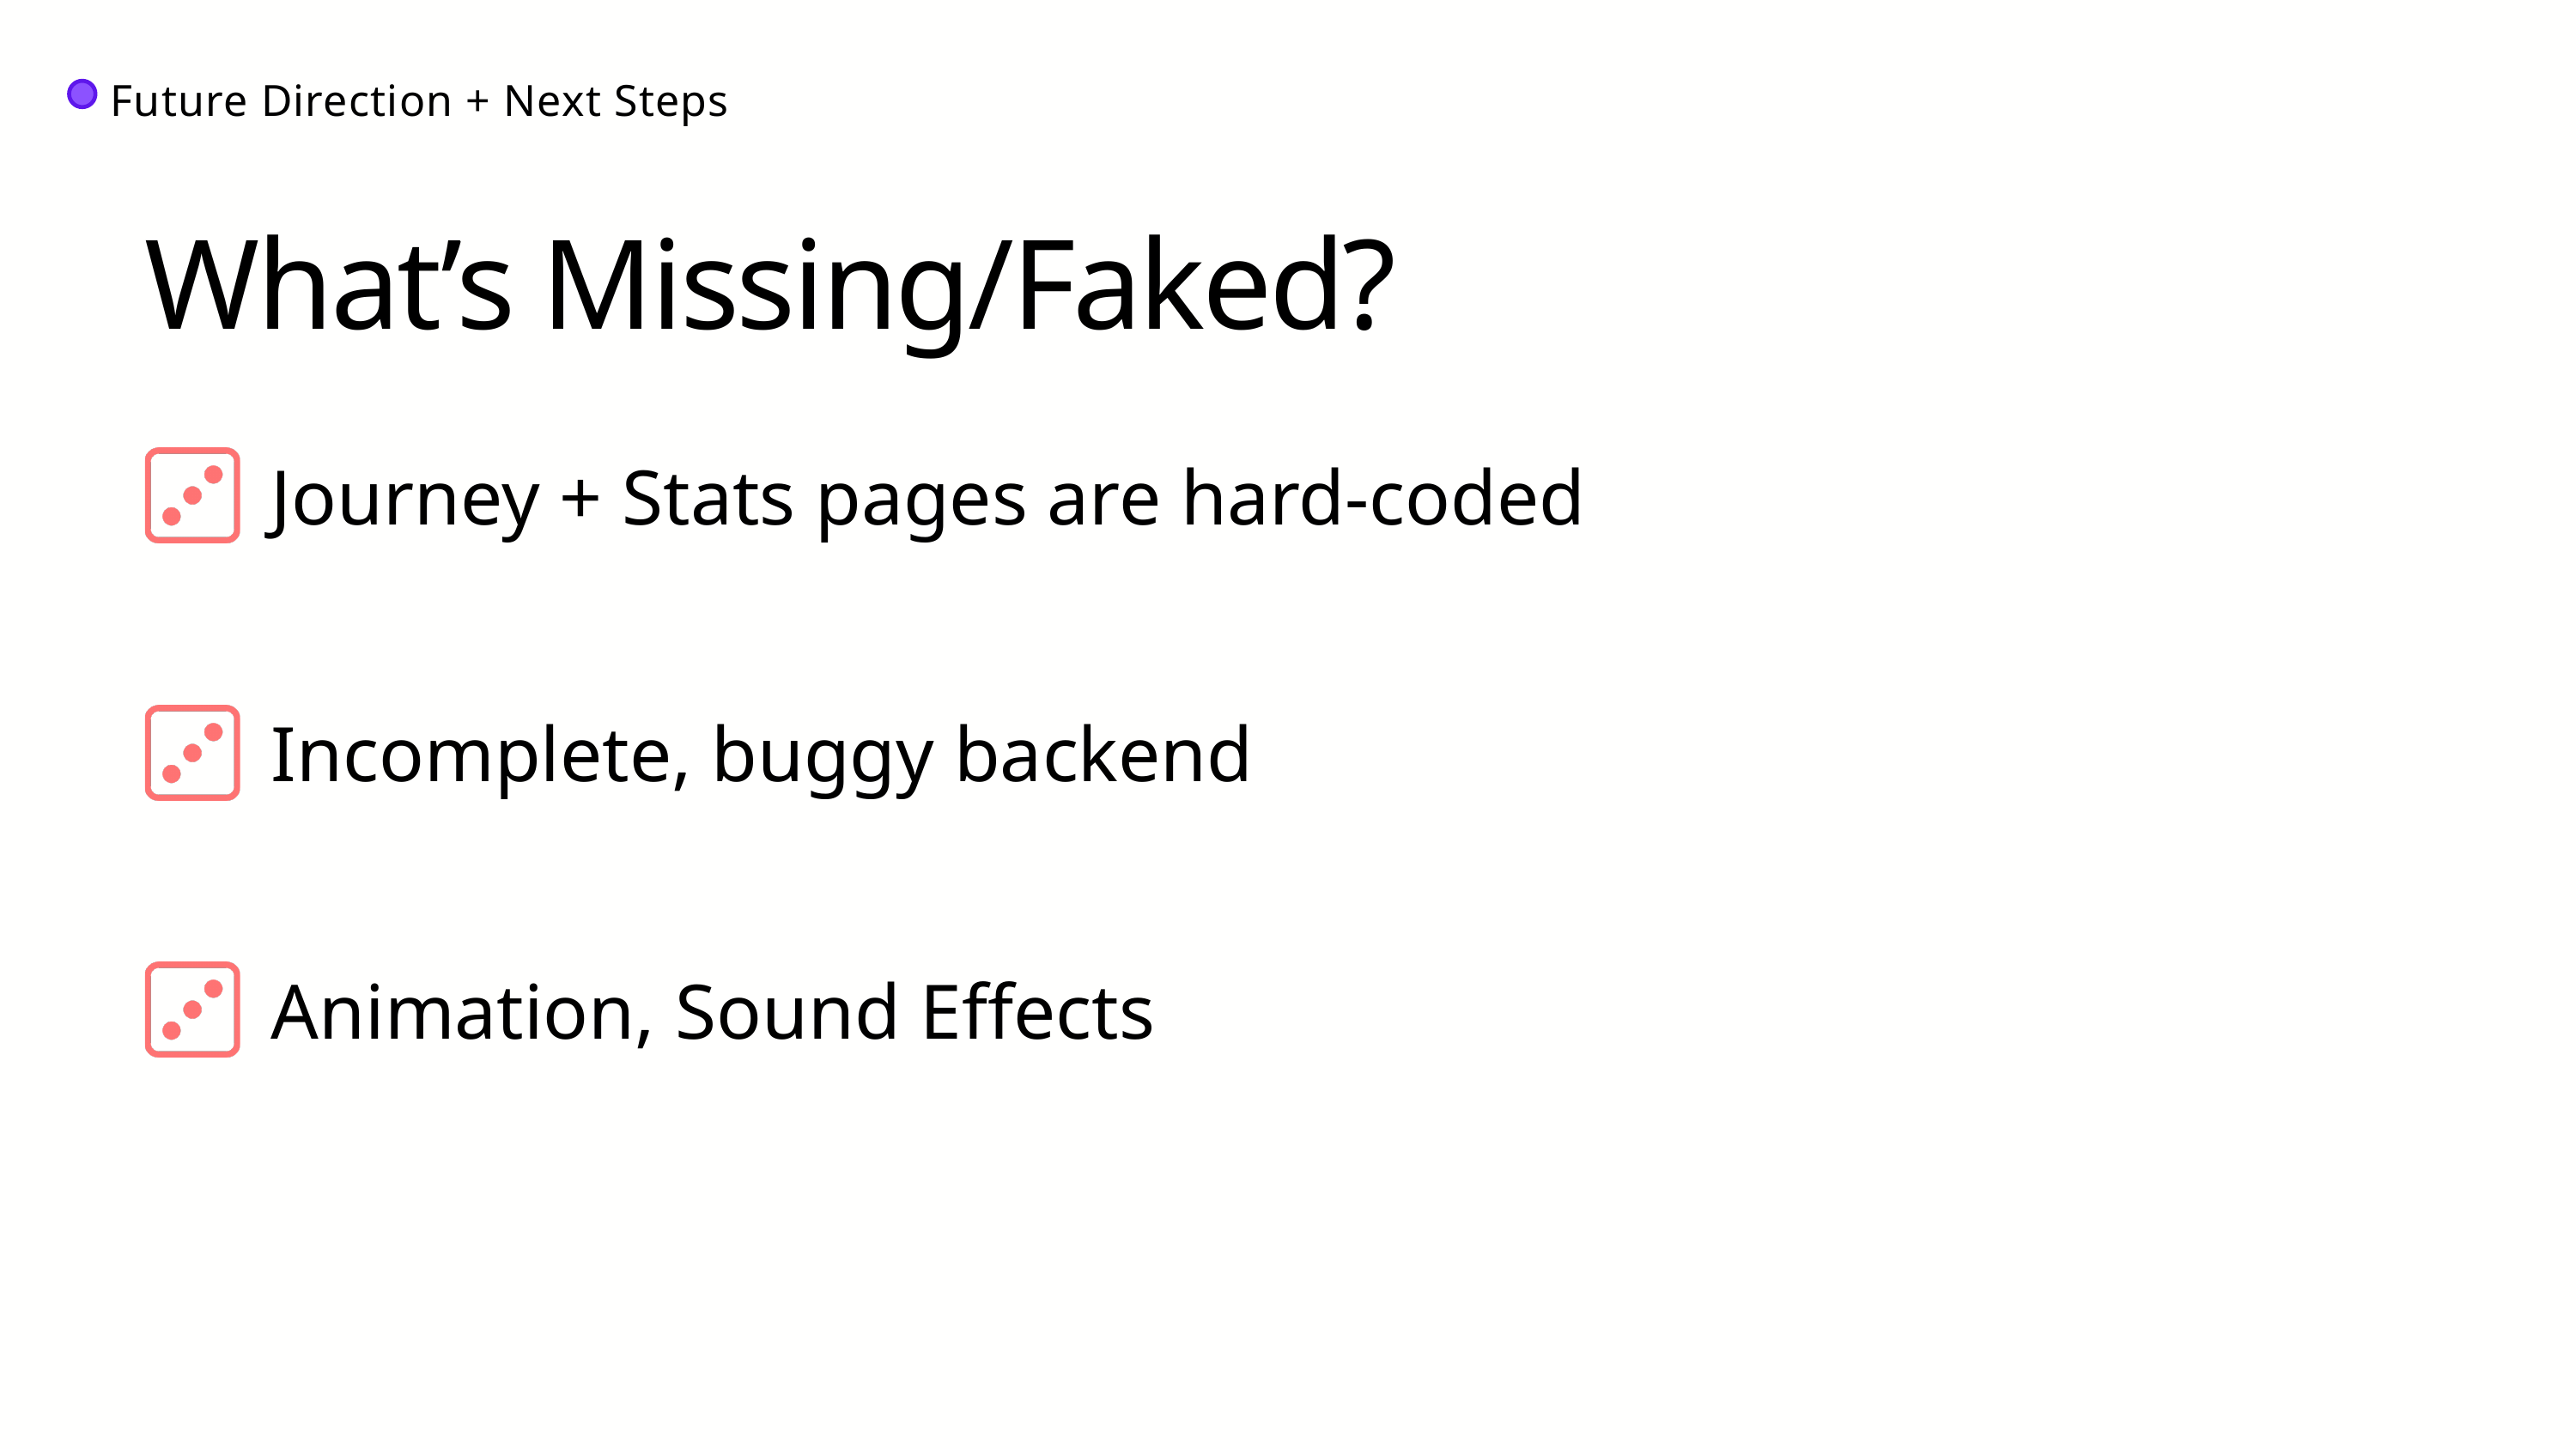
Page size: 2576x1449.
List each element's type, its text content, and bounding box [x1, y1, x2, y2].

text_box Animation, Sound Effects [270, 949, 2237, 1054]
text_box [69, 80, 96, 107]
text_box [144, 961, 240, 1058]
text_box Incomplete, buggy backend [270, 691, 2237, 797]
text_box Future Direction + Next Steps [110, 60, 823, 124]
text_box Journey + Stats pages are hard-coded [270, 434, 2237, 540]
text_box [144, 447, 240, 543]
text_box [144, 705, 240, 801]
text_box What’s Missing/Faked? [144, 229, 2134, 355]
